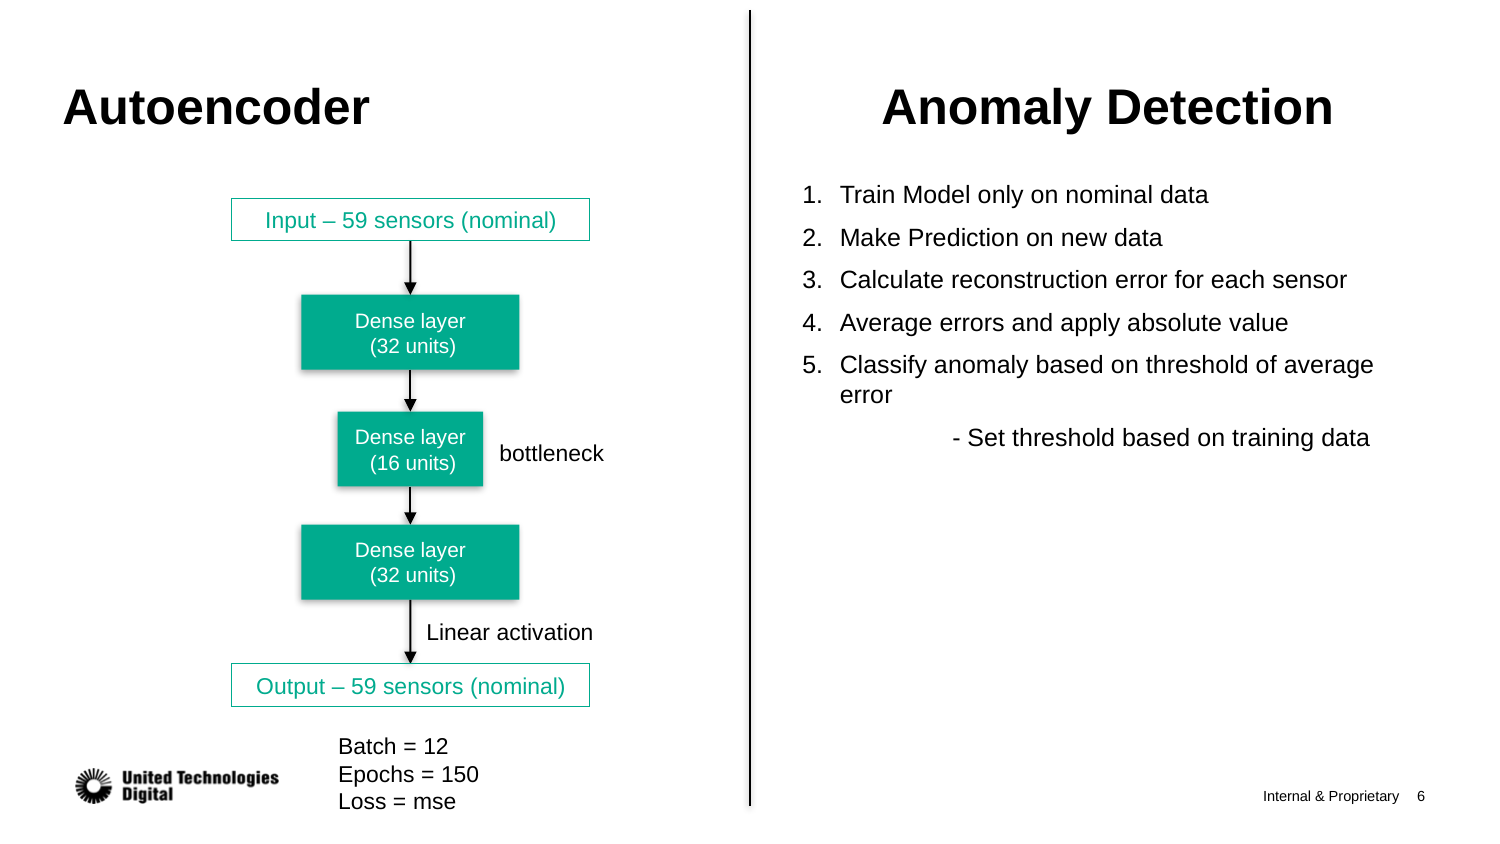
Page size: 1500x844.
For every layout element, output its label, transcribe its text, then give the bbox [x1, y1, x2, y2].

text_box Input – 59 sensors (nominal) [231, 198, 590, 241]
picture [75, 768, 279, 804]
text_box Anomaly Detection [866, 57, 1384, 151]
text_box Dense layer (32 units) [301, 294, 520, 370]
text_box Batch = 12 Epochs = 150 Loss = mse [322, 724, 590, 822]
text_box bottleneck [483, 431, 641, 474]
text_box Dense layer (32 units) [301, 524, 520, 600]
text_box Linear activation [415, 610, 634, 653]
title Autoencoder [47, 58, 743, 152]
text_box Dense layer (16 units) [337, 411, 484, 487]
text_box Output – 59 sensors (nominal) [231, 663, 590, 707]
text_box Train Model only on nominal data Make Prediction on new data Calculate reconstruction error for each sensor Average errors and apply absolute value Classify anomaly based on threshold of average error - Set threshold based on training data [786, 171, 1450, 506]
